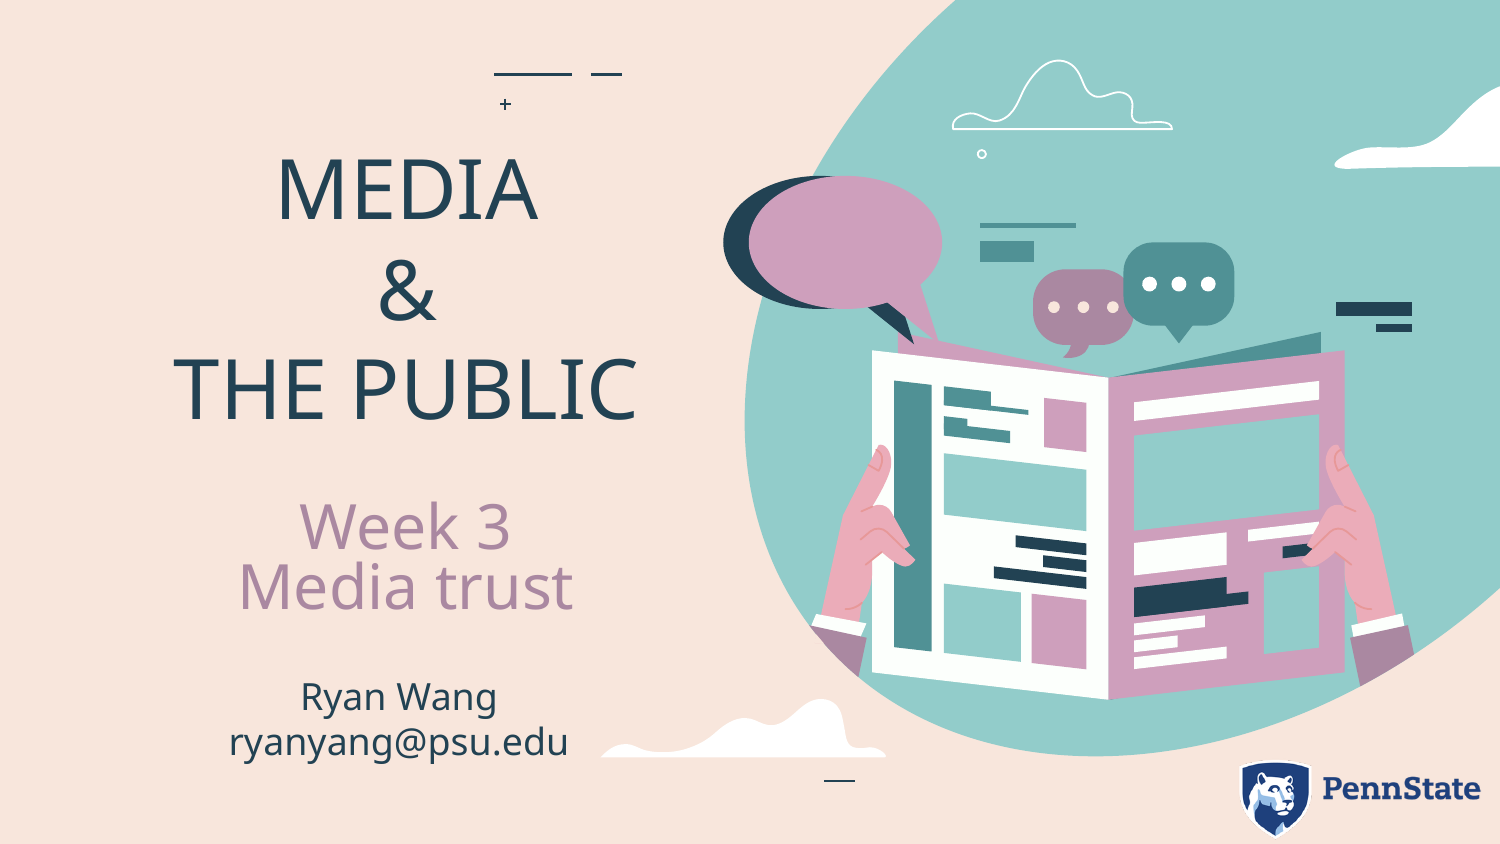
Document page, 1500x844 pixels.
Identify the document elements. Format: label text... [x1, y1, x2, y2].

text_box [723, 175, 1415, 700]
title MEDIA & THE PUBLIC [63, 121, 750, 447]
title Week 3 Media trust [73, 486, 717, 630]
subtitle Ryan Wang ryanyang@psu.edu [143, 657, 654, 788]
picture [1232, 757, 1483, 844]
